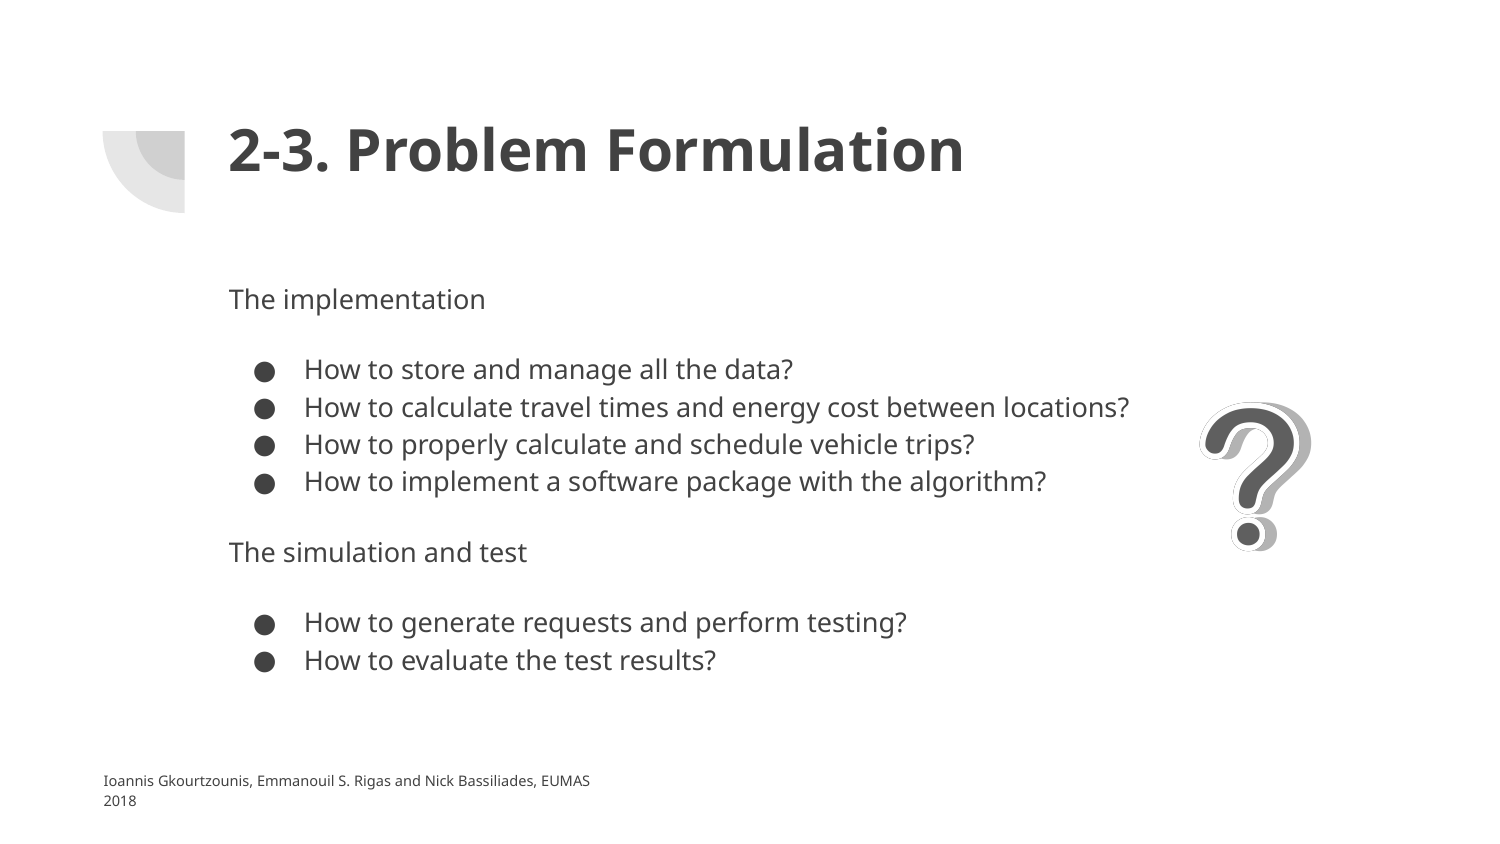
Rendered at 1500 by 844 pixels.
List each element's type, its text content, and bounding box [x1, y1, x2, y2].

list The implementation How to store and manage all the data? How to calculate travel times and energy cost between locations? How to properly calculate and schedule vehicle trips? How to implement a software package with the algorithm? The simulation and test How to generate requests and perform testing? How to evaluate the test results? [213, 262, 1368, 744]
picture [1191, 387, 1329, 565]
title 2-3. Problem Formulation [213, 98, 1368, 262]
list Ioannis Gkourtzounis, Emmanouil S. Rigas and Nick Bassiliades, EUMAS 2018 [88, 754, 634, 794]
